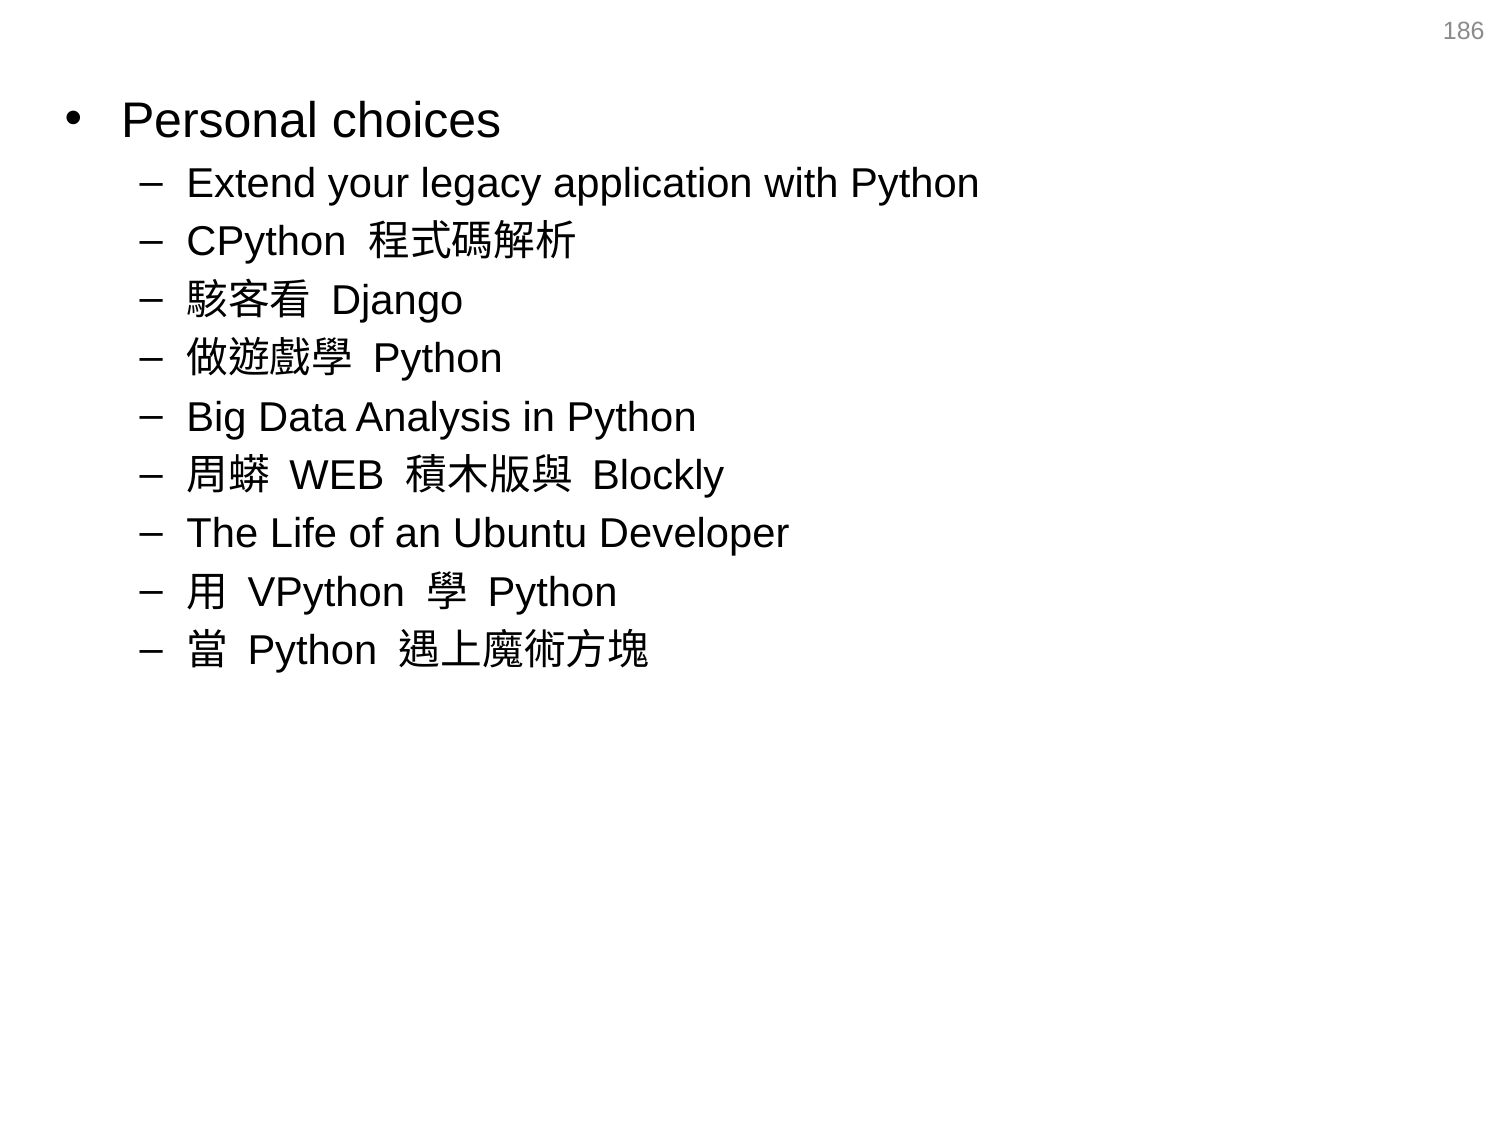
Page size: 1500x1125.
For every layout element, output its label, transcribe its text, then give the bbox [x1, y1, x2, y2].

list Personal choices Extend your legacy application with Python CPython 程式碼解析 駭客看 Django 做遊戲學 Python Big Data Analysis in Python 周蟒 WEB 積木版與 Blockly The Life of an Ubuntu Developer 用 VPython 學 Python 當 Python 遇上魔術方塊 [49, 79, 1400, 823]
slide_number 186 [1149, 0, 1500, 60]
